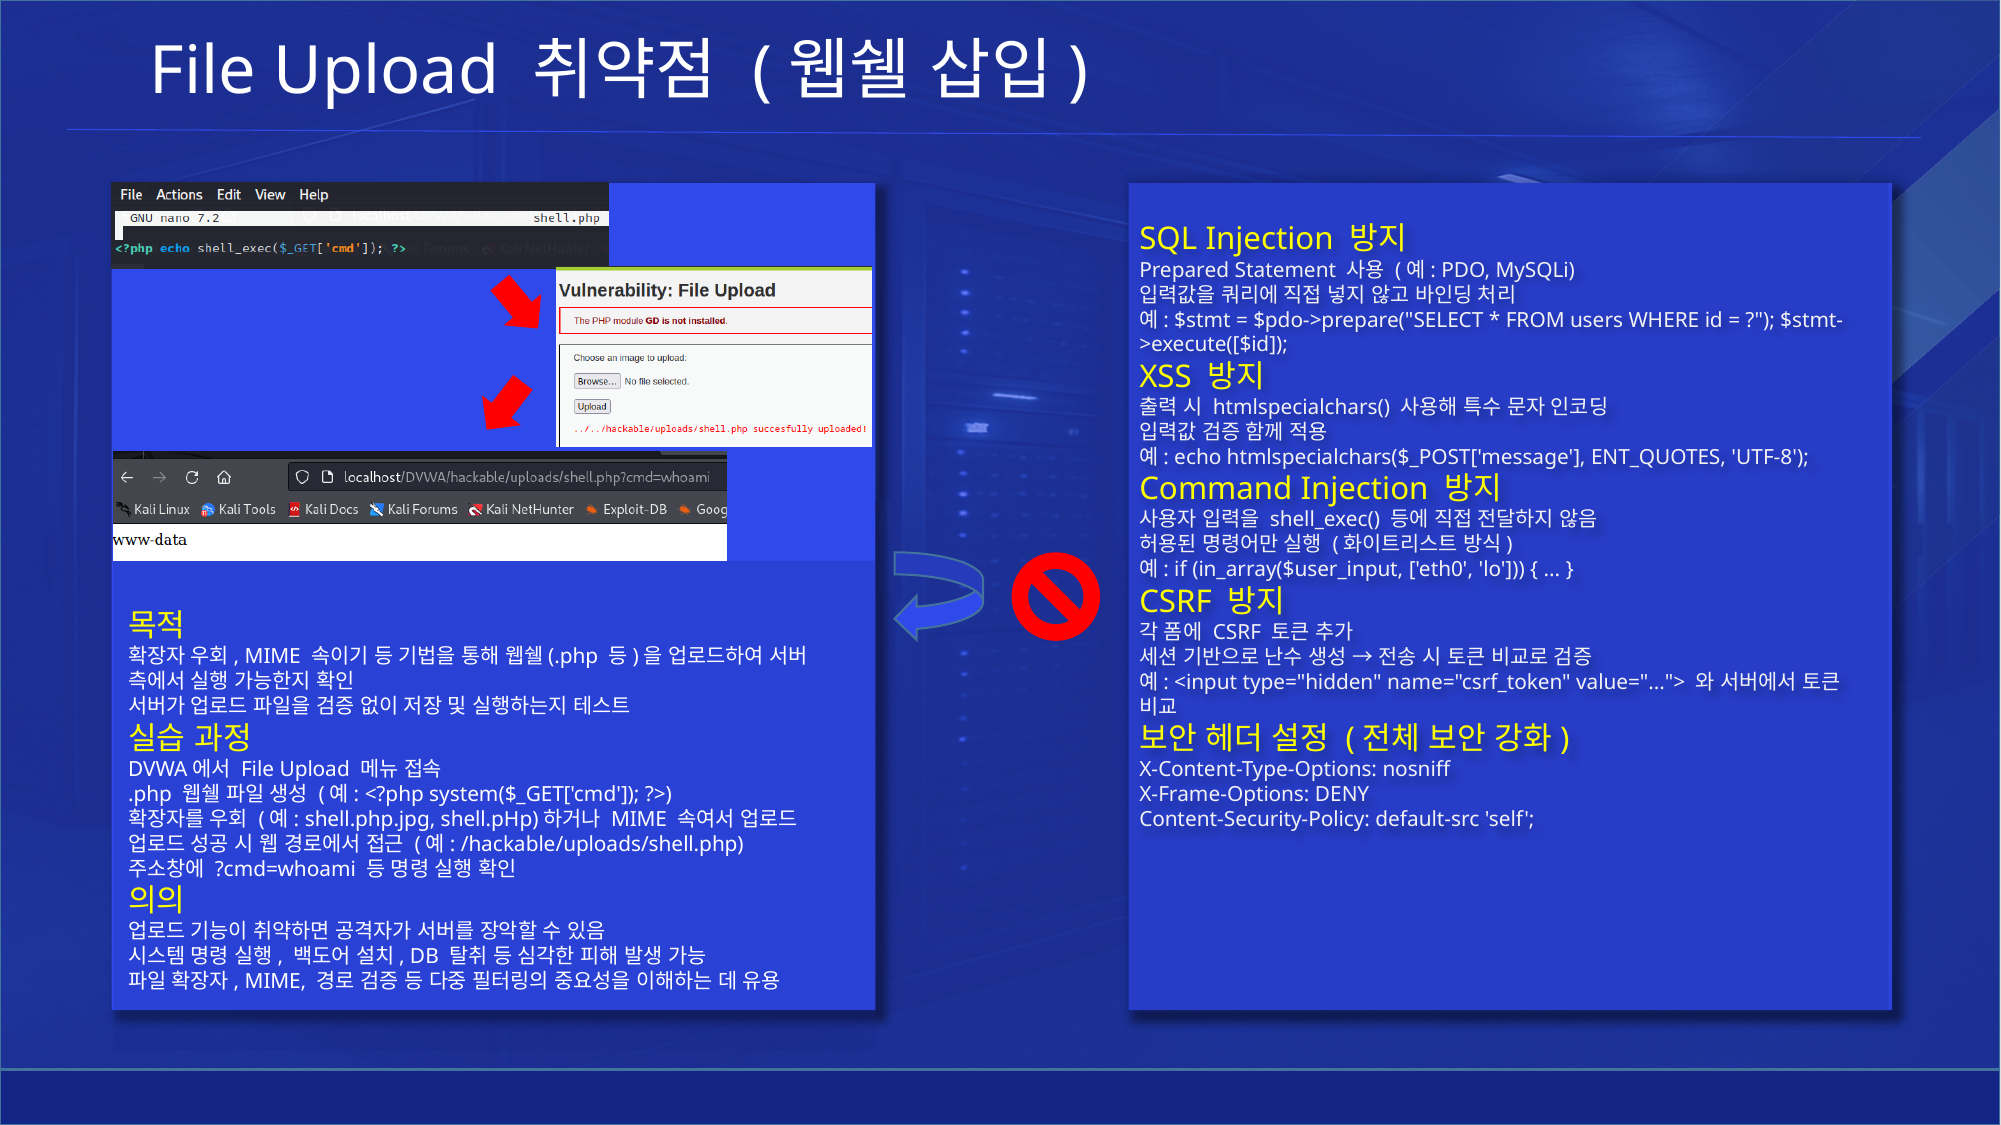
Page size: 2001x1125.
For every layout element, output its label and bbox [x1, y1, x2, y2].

picture [113, 451, 727, 561]
text_box [66, 129, 1922, 138]
text_box [0, 0, 2000, 1070]
picture [111, 182, 872, 447]
text_box [0, 1070, 2000, 1125]
